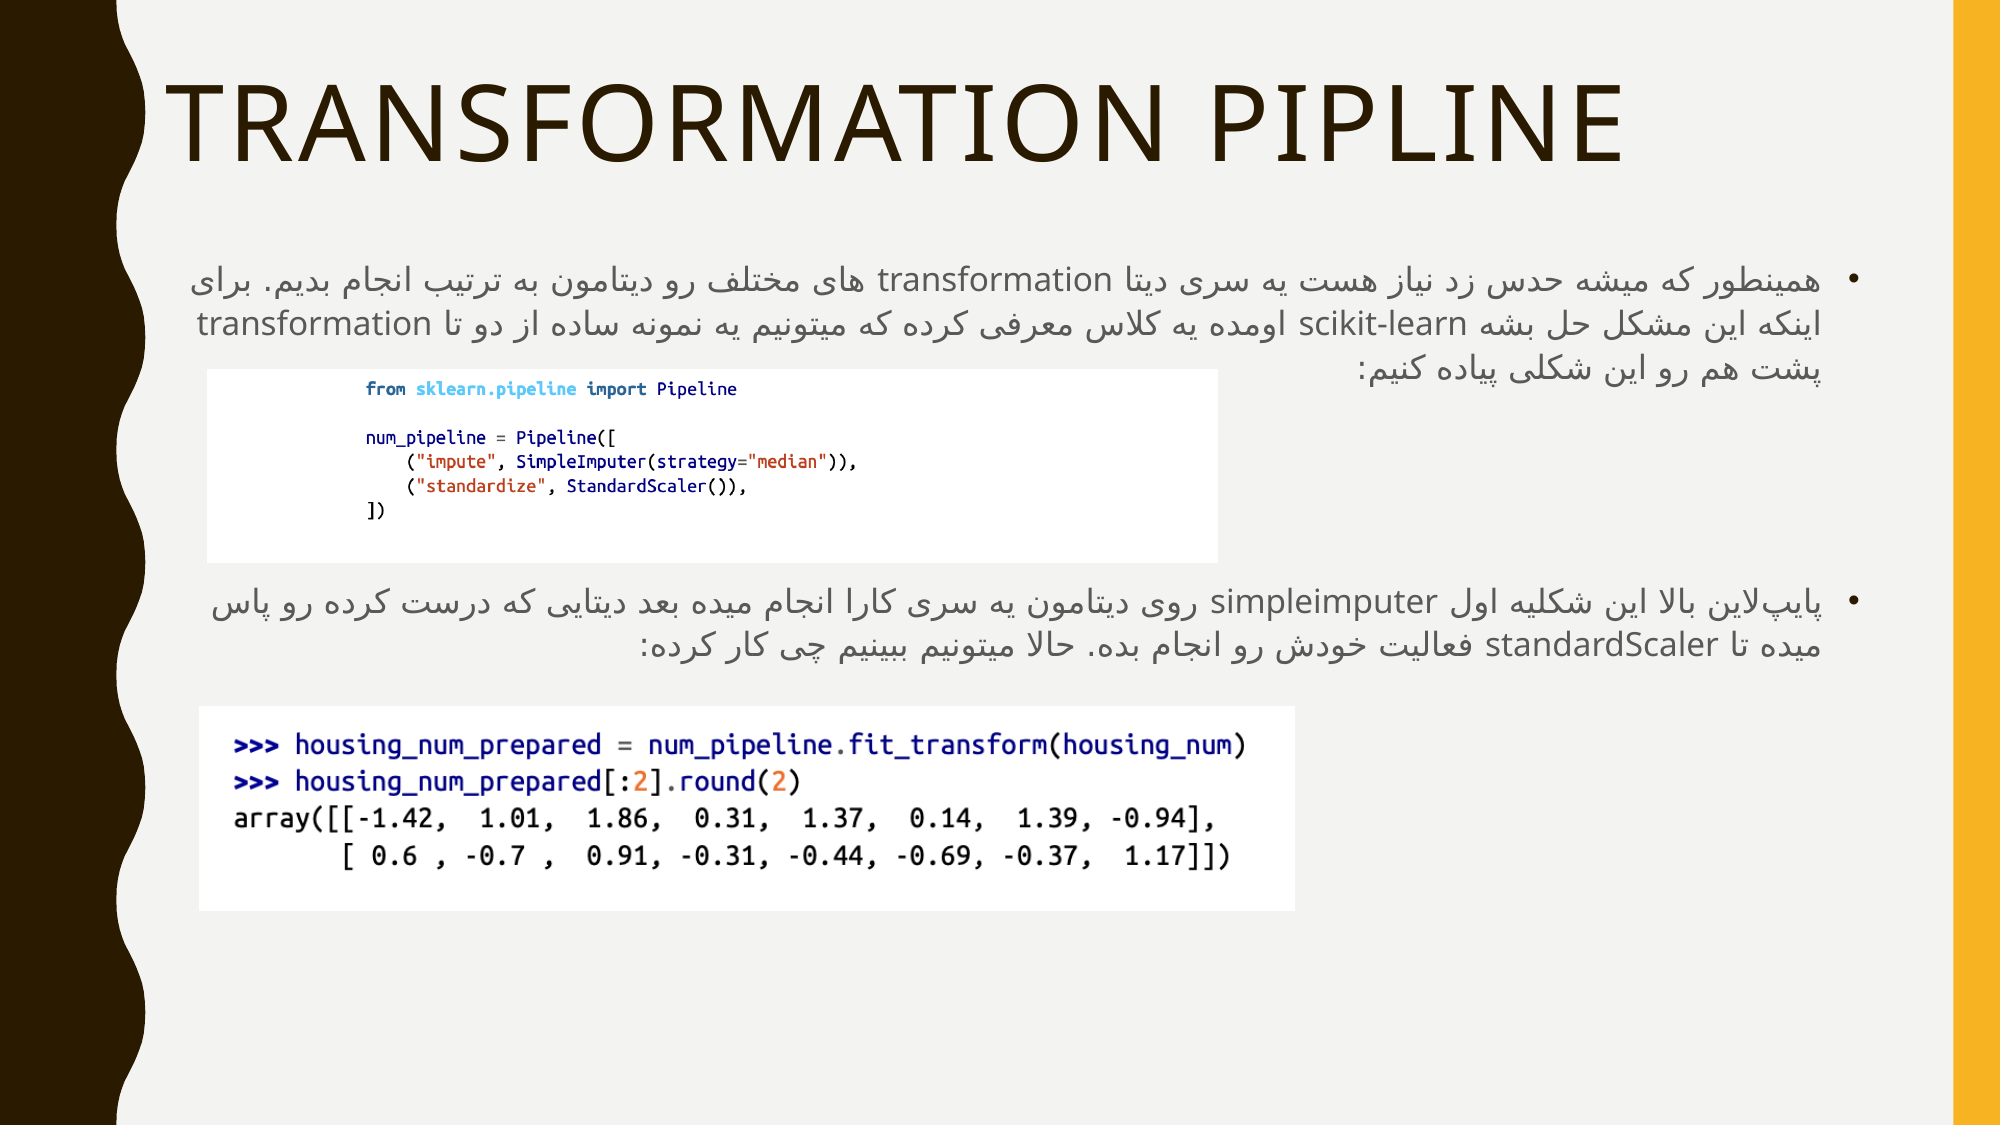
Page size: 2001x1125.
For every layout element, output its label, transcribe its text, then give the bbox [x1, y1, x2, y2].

list همینطور که میشه حدس زد نیاز هست یه سری دیتا transformation های مختلف رو دیتامون به ترتیب انجام بدیم. برای اینکه این مشکل حل بشه scikit-learn اومده یه کلاس معرفی کرده که میتونیم یه نمونه ساده از دو تا transformation پشت هم رو این شکلی پیاده کنیم: پایپ‌لاین بالا این شکلیه اول simpleimputer روی دیتامون یه سری کارا انجام میده بعد دیتایی که درست کرده رو پاس میده تا standardScaler فعالیت خودش رو انجام بده. حالا میتونیم ببینیم چی کار کرده: [150, 247, 1875, 1125]
title Transformation pipline [150, 62, 1875, 195]
picture [207, 369, 1218, 563]
picture [198, 706, 1295, 911]
